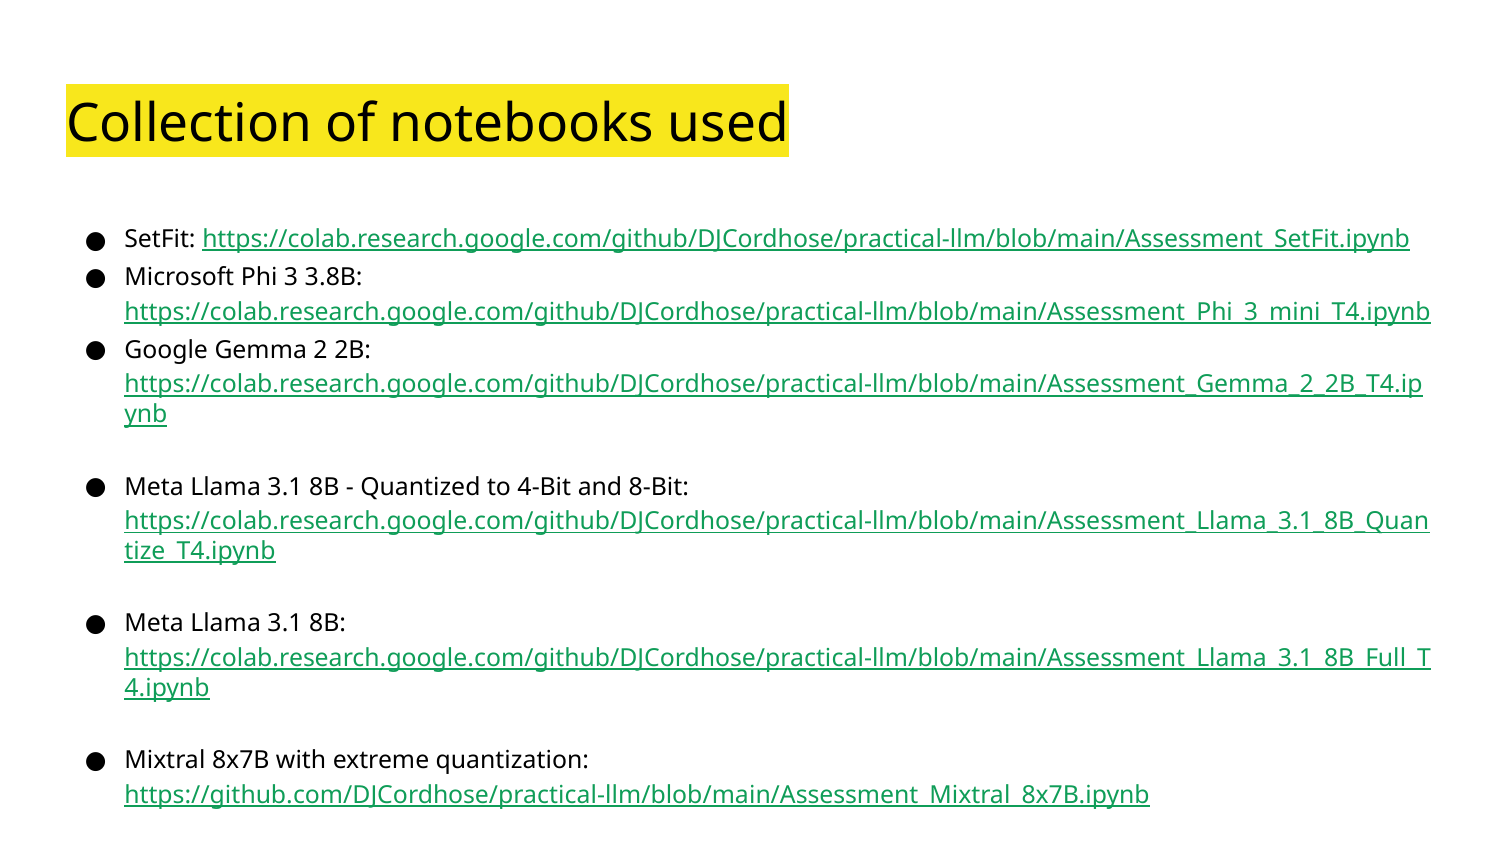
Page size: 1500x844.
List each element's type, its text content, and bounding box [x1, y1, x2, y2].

title Collection of notebooks used [51, 72, 1449, 167]
list SetFit: https://colab.research.google.com/github/DJCordhose/practical-llm/blob/main/Assessment_SetFit.ipynb Microsoft Phi 3 3.8B: https://colab.research.google.com/github/DJCordhose/practical-llm/blob/main/Assessment_Phi_3_mini_T4.ipynb Google Gemma 2 2B: https://colab.research.google.com/github/DJCordhose/practical-llm/blob/main/Assessment_Gemma_2_2B_T4.ipynb Meta Llama 3.1 8B - Quantized to 4-Bit and 8-Bit: https://colab.research.google.com/github/DJCordhose/practical-llm/blob/main/Assessment_Llama_3.1_8B_Quantize_T4.ipynb Meta Llama 3.1 8B: https://colab.research.google.com/github/DJCordhose/practical-llm/blob/main/Assessment_Llama_3.1_8B_Full_T4.ipynb Mixtral 8x7B with extreme quantization: https://github.com/DJCordhose/practical-llm/blob/main/Assessment_Mixtral_8x7B.ipynb [51, 202, 1449, 750]
